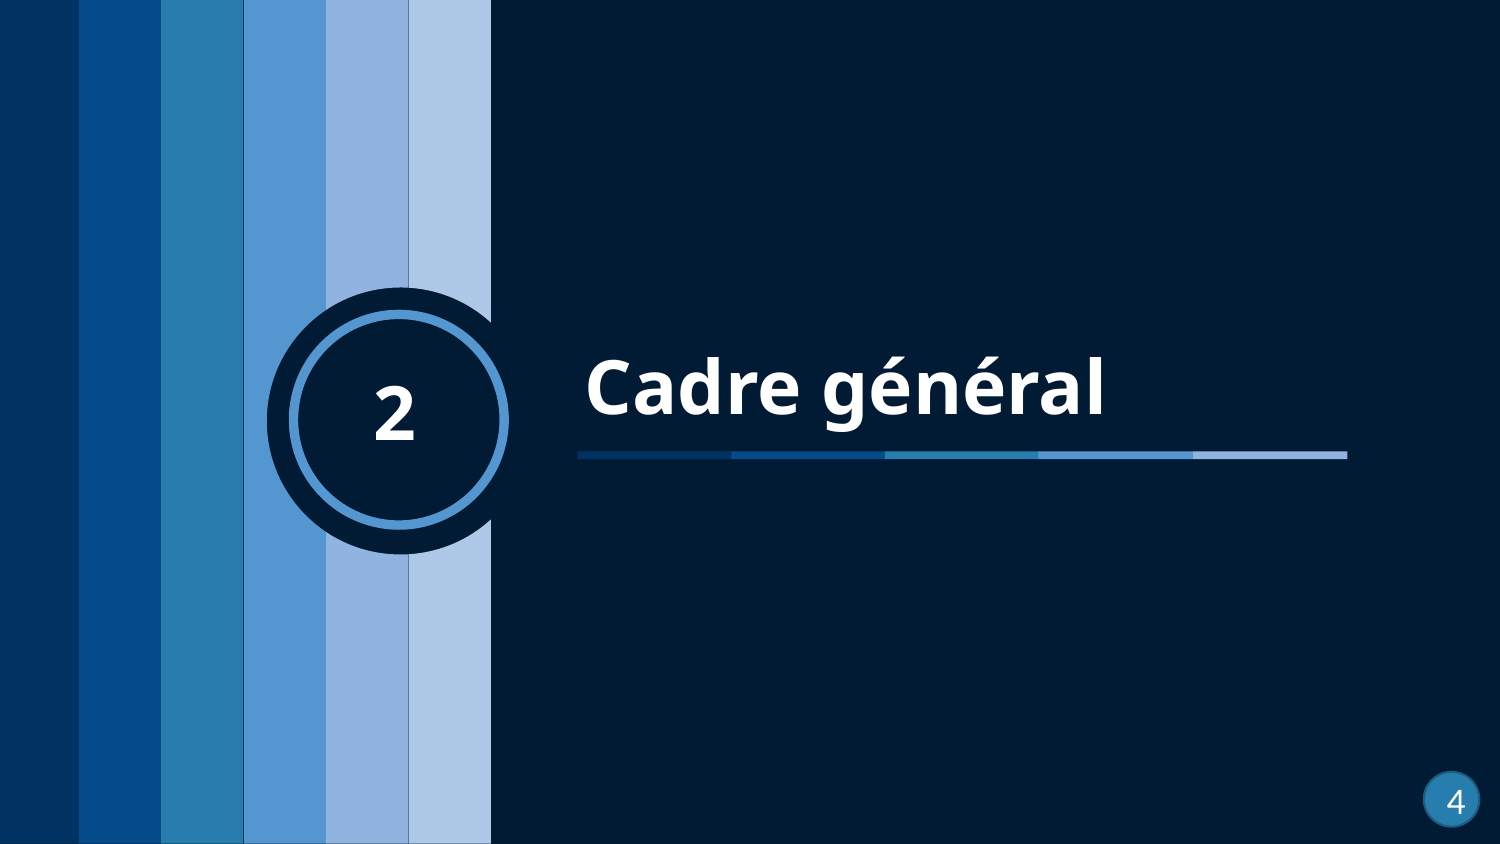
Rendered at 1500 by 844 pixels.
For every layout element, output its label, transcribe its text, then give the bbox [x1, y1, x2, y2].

title Cadre général [570, 342, 1459, 442]
list 2 [358, 367, 441, 456]
text_box 4 [1422, 770, 1481, 828]
